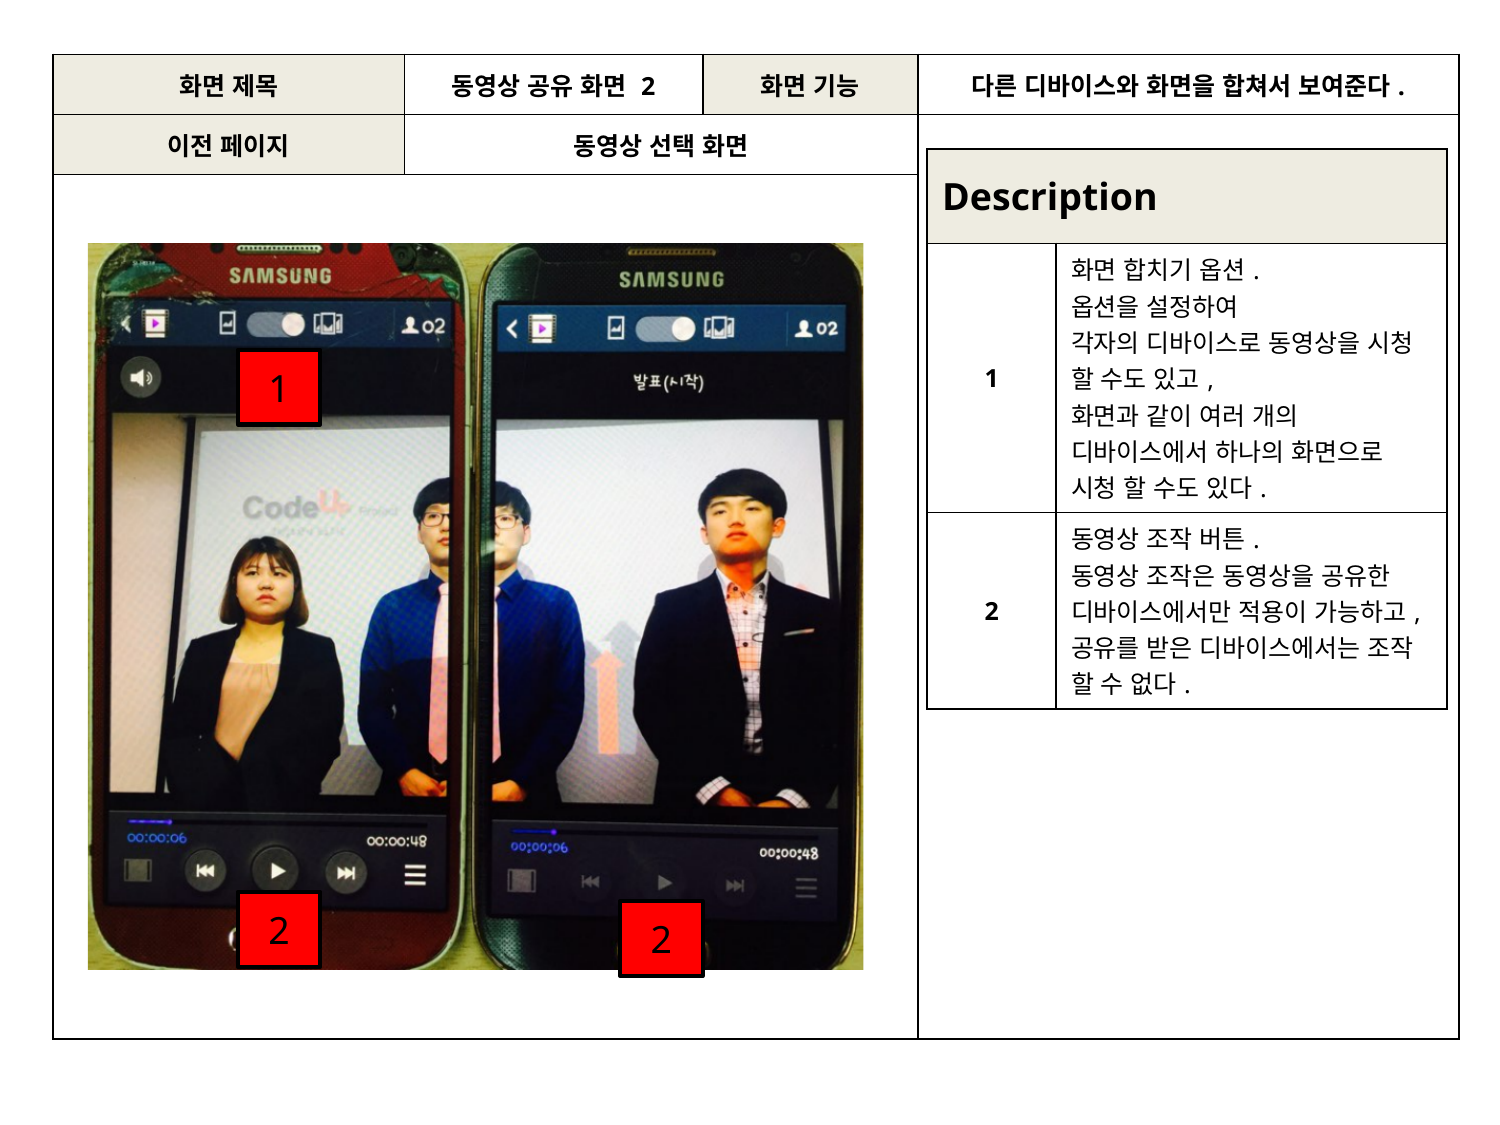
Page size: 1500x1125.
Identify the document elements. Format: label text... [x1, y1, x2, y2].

table_cell 이전 페이지 [54, 115, 404, 174]
table_header 화면 기능 [704, 55, 917, 114]
table_header 다른 디바이스와 화면을 합쳐서 보여준다. [919, 55, 1458, 114]
picture [87, 243, 864, 970]
table_cell [919, 115, 1458, 1038]
table_cell 동영상 선택 화면 [405, 115, 917, 174]
table_cell 동영상 조작 버튼. 동영상 조작은 동영상을 공유한 디바이스에서만 적용이 가능하고, 공유를 받은 디바이스에서는 조작 할 수 없다. [1057, 513, 1446, 708]
table_cell 2 [928, 513, 1055, 708]
table_header 화면 제목 [54, 55, 404, 114]
table_cell [54, 175, 917, 1038]
table_header Description [928, 150, 1446, 243]
table_cell 1 [928, 244, 1055, 512]
table_cell 화면 합치기 옵션. 옵션을 설정하여 각자의 디바이스로 동영상을 시청 할 수도 있고, 화면과 같이 여러 개의 디바이스에서 하나의 화면으로 시청 할 수도 있다. [1057, 244, 1446, 512]
table_header 동영상 공유 화면 2 [405, 55, 702, 114]
